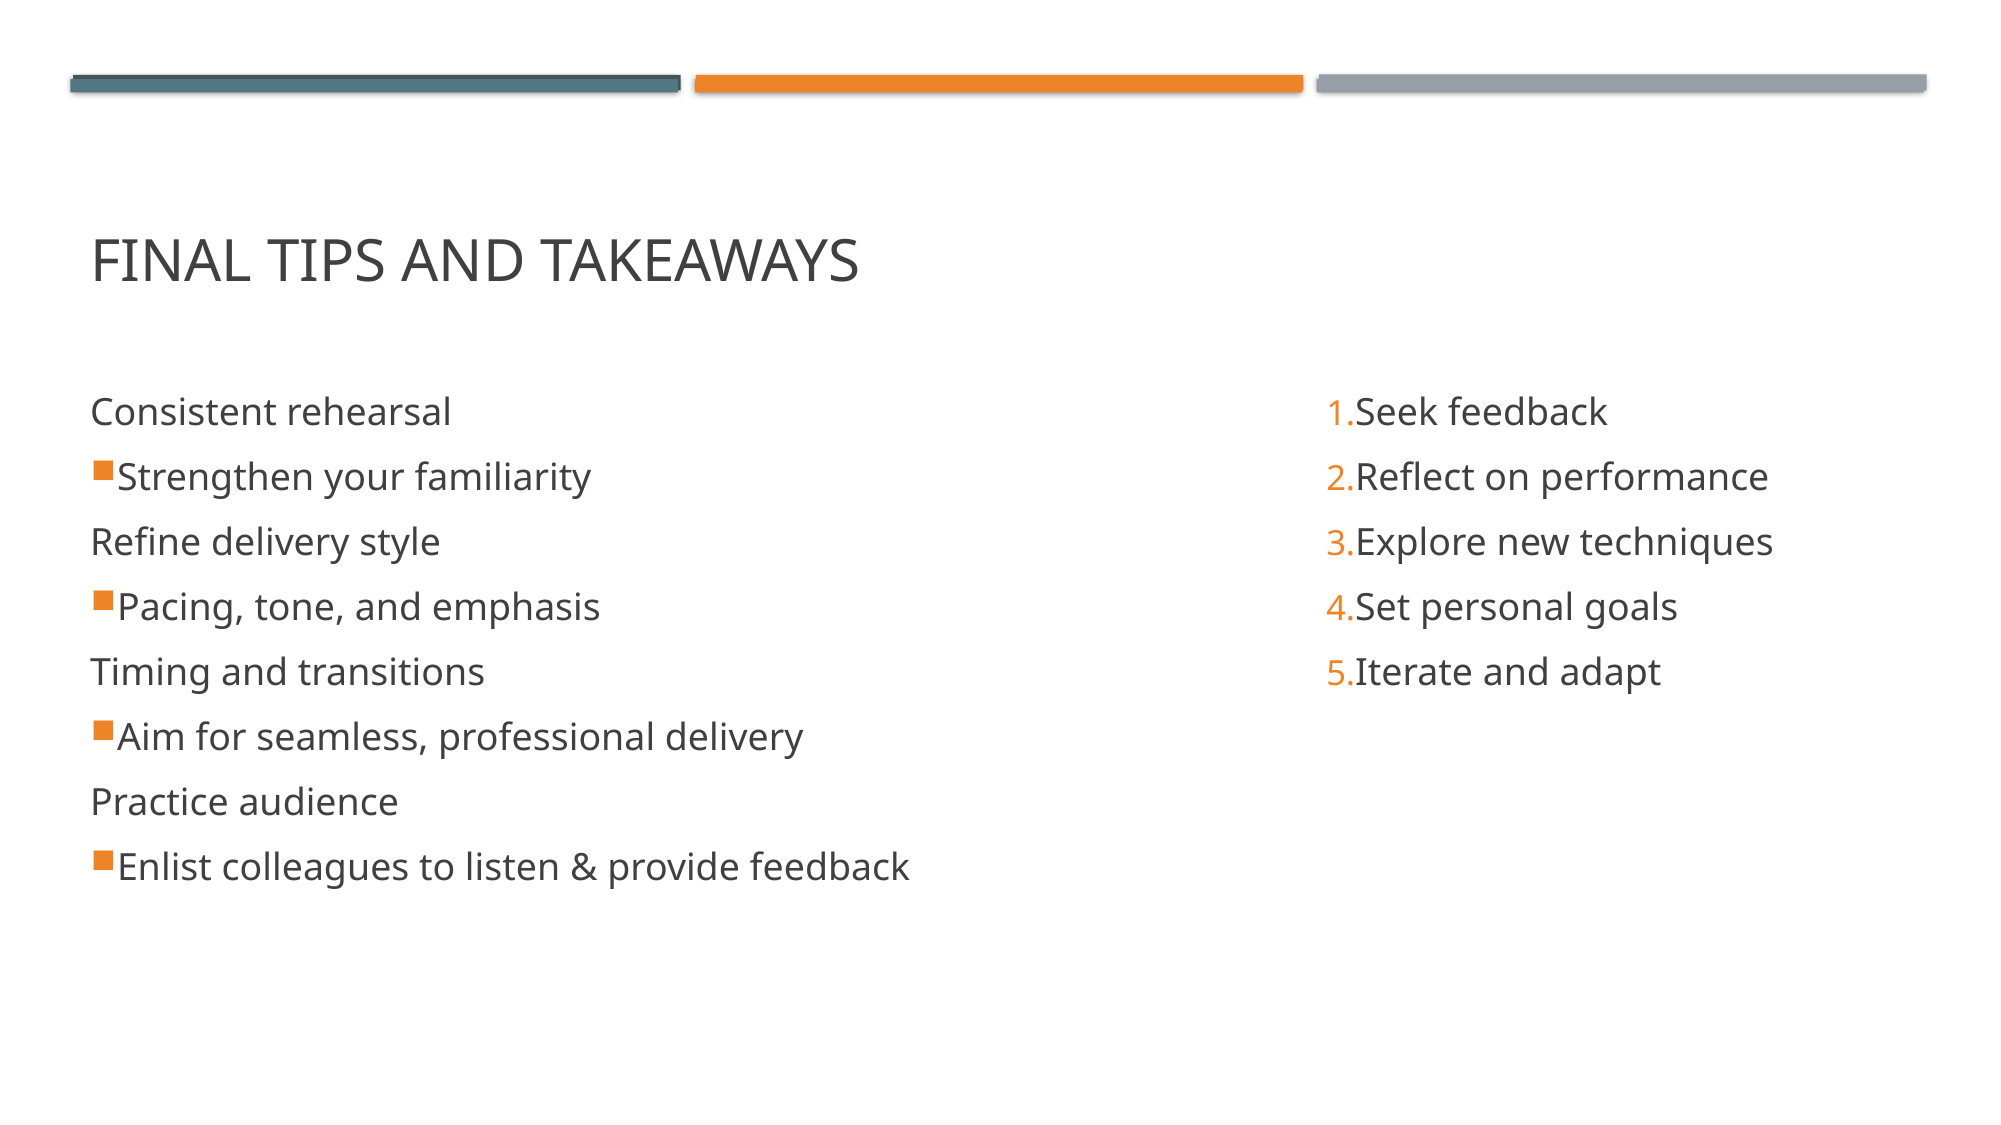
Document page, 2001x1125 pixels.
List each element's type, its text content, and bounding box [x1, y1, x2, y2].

list Consistent rehearsal Strengthen your familiarity Refine delivery style Pacing, tone, and emphasis Timing and transitions Aim for seamless, professional delivery Practice audience Enlist colleagues to listen & provide feedback [75, 380, 1285, 977]
title Final tips and takeaways [75, 113, 1924, 301]
list Seek feedback Reflect on performance Explore new techniques Set personal goals Iterate and adapt [1311, 380, 1924, 977]
